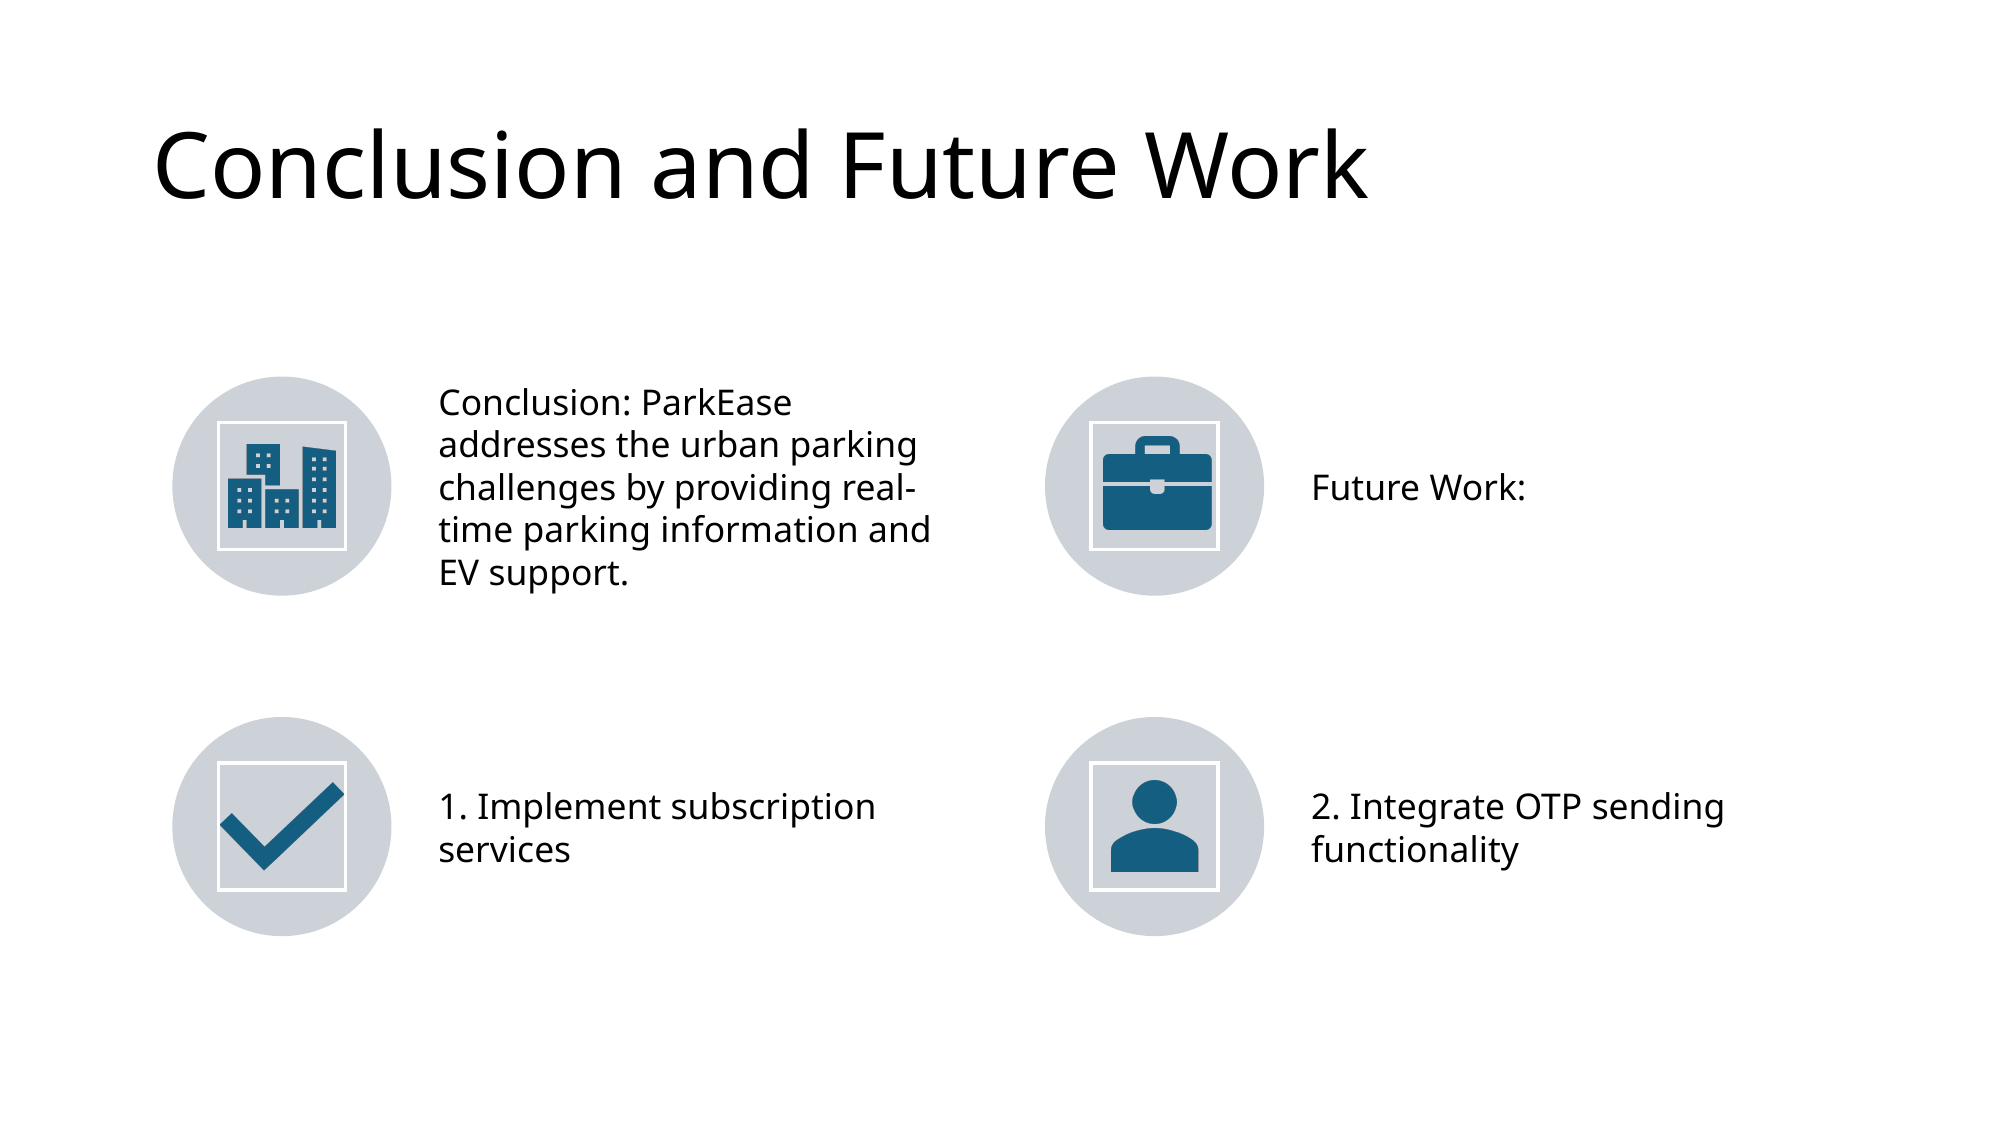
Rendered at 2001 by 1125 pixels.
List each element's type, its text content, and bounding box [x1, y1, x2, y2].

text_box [136, 298, 1863, 1014]
title Conclusion and Future Work [137, 59, 1863, 278]
